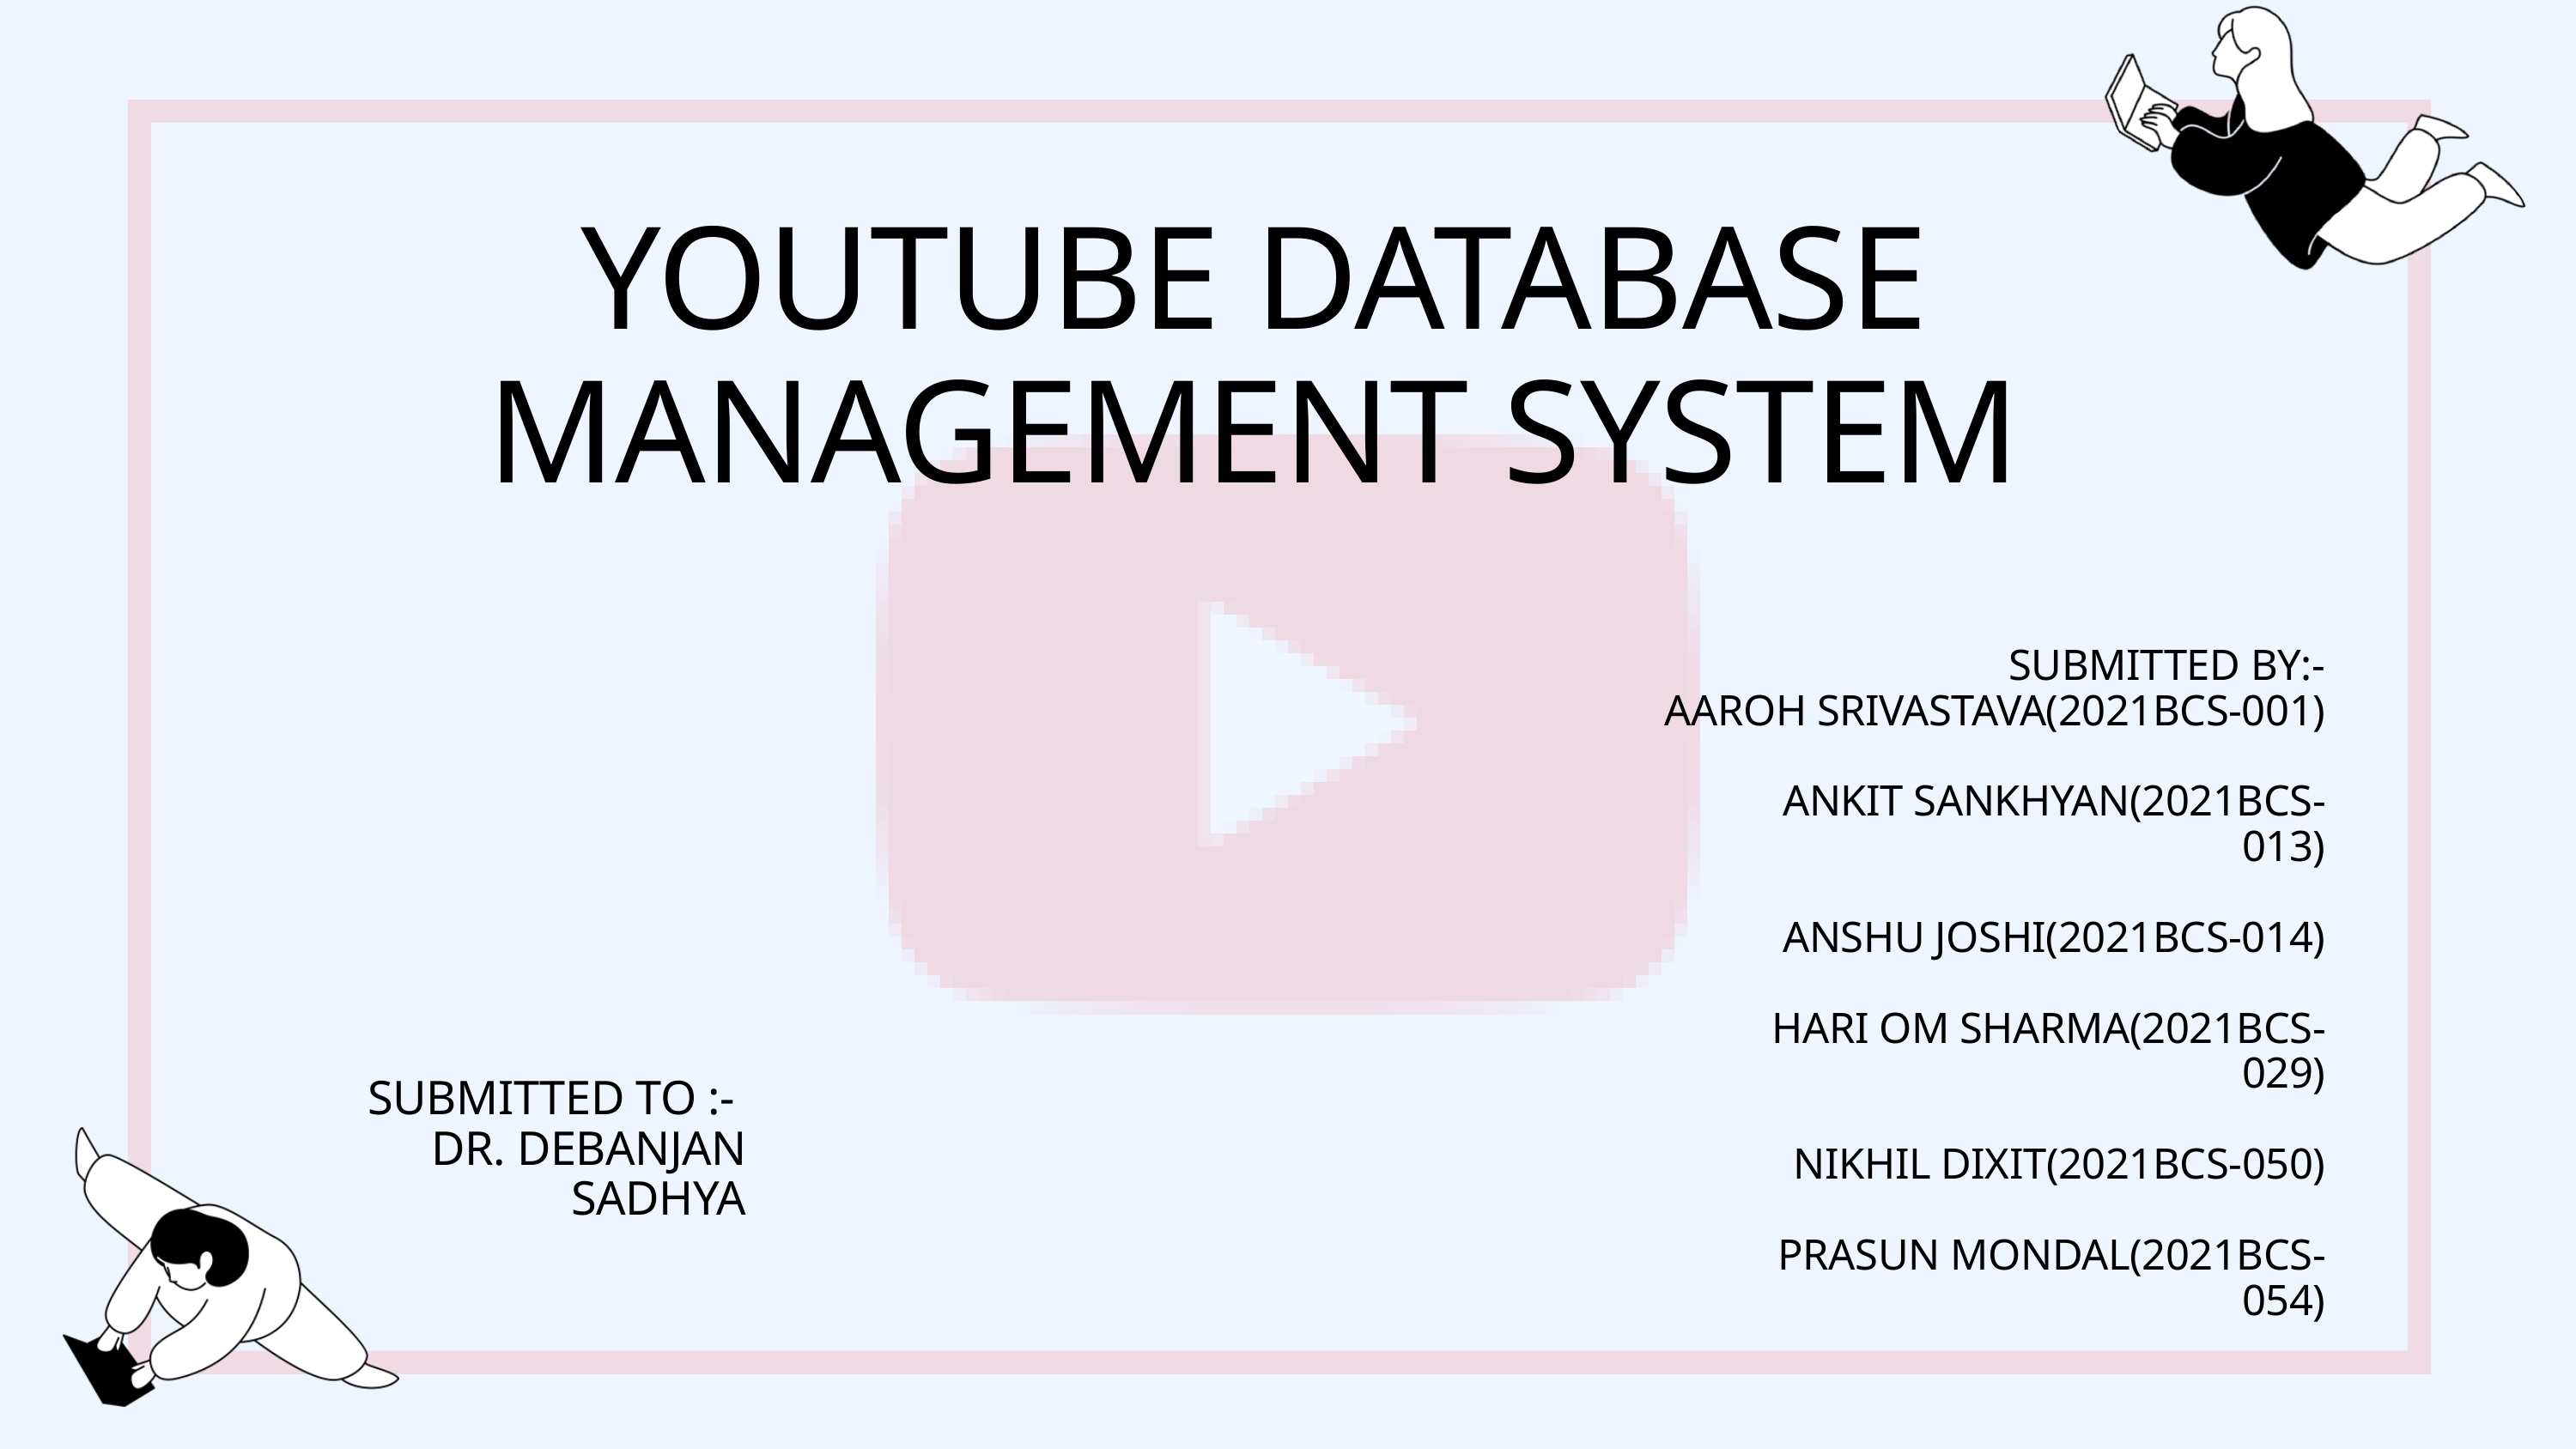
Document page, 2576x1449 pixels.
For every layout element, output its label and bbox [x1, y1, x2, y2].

picture [63, 1127, 399, 1407]
text_box [127, 99, 2432, 1375]
picture [2086, 0, 2526, 288]
